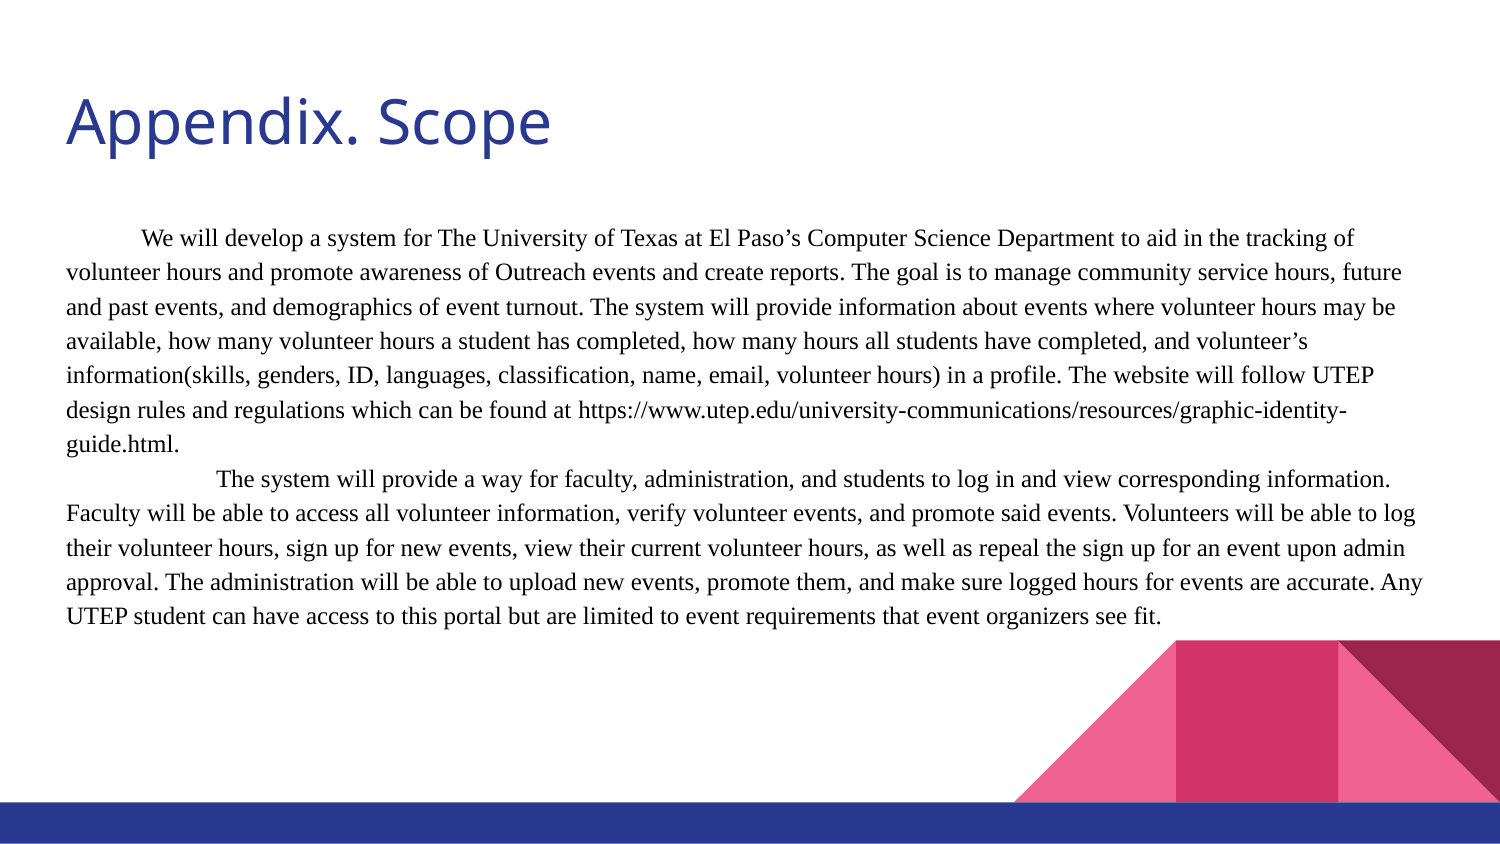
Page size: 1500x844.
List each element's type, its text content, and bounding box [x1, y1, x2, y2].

list We will develop a system for The University of Texas at El Paso’s Computer Science Department to aid in the tracking of volunteer hours and promote awareness of Outreach events and create reports. The goal is to manage community service hours, future and past events, and demographics of event turnout. The system will provide information about events where volunteer hours may be available, how many volunteer hours a student has completed, how many hours all students have completed, and volunteer’s information(skills, genders, ID, languages, classification, name, email, volunteer hours) in a profile. The website will follow UTEP design rules and regulations which can be found at https://www.utep.edu/university-communications/resources/graphic-identity-guide.html. The system will provide a way for faculty, administration, and students to log in and view corresponding information. Faculty will be able to access all volunteer information, verify volunteer events, and promote said events. Volunteers will be able to log their volunteer hours, sign up for new events, view their current volunteer hours, as well as repeal the sign up for an event upon admin approval. The administration will be able to upload new events, promote them, and make sure logged hours for events are accurate. Any UTEP student can have access to this portal but are limited to event requirements that event organizers see fit. [51, 201, 1449, 750]
title Appendix. Scope [51, 67, 1449, 167]
